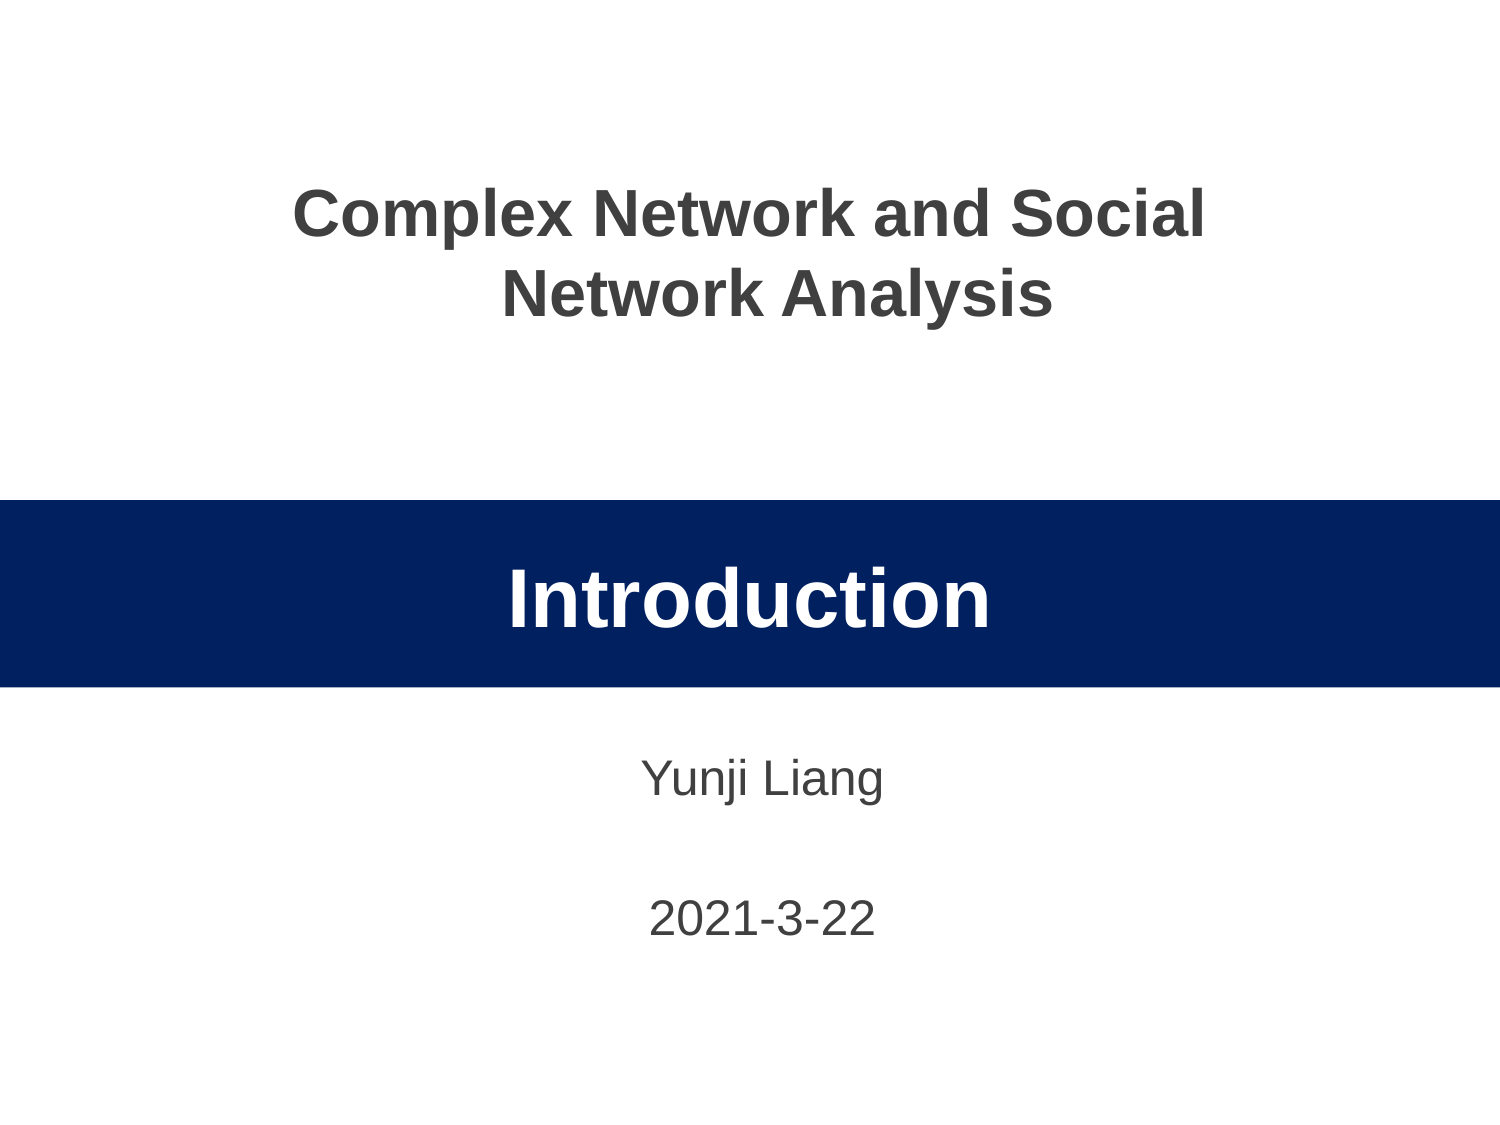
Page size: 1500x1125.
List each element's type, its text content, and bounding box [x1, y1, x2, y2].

list Yunji Liang 2021-3-22 [312, 737, 1213, 1013]
list Complex Network and Social Network Analysis [249, 162, 1250, 313]
title Introduction [0, 500, 1500, 688]
